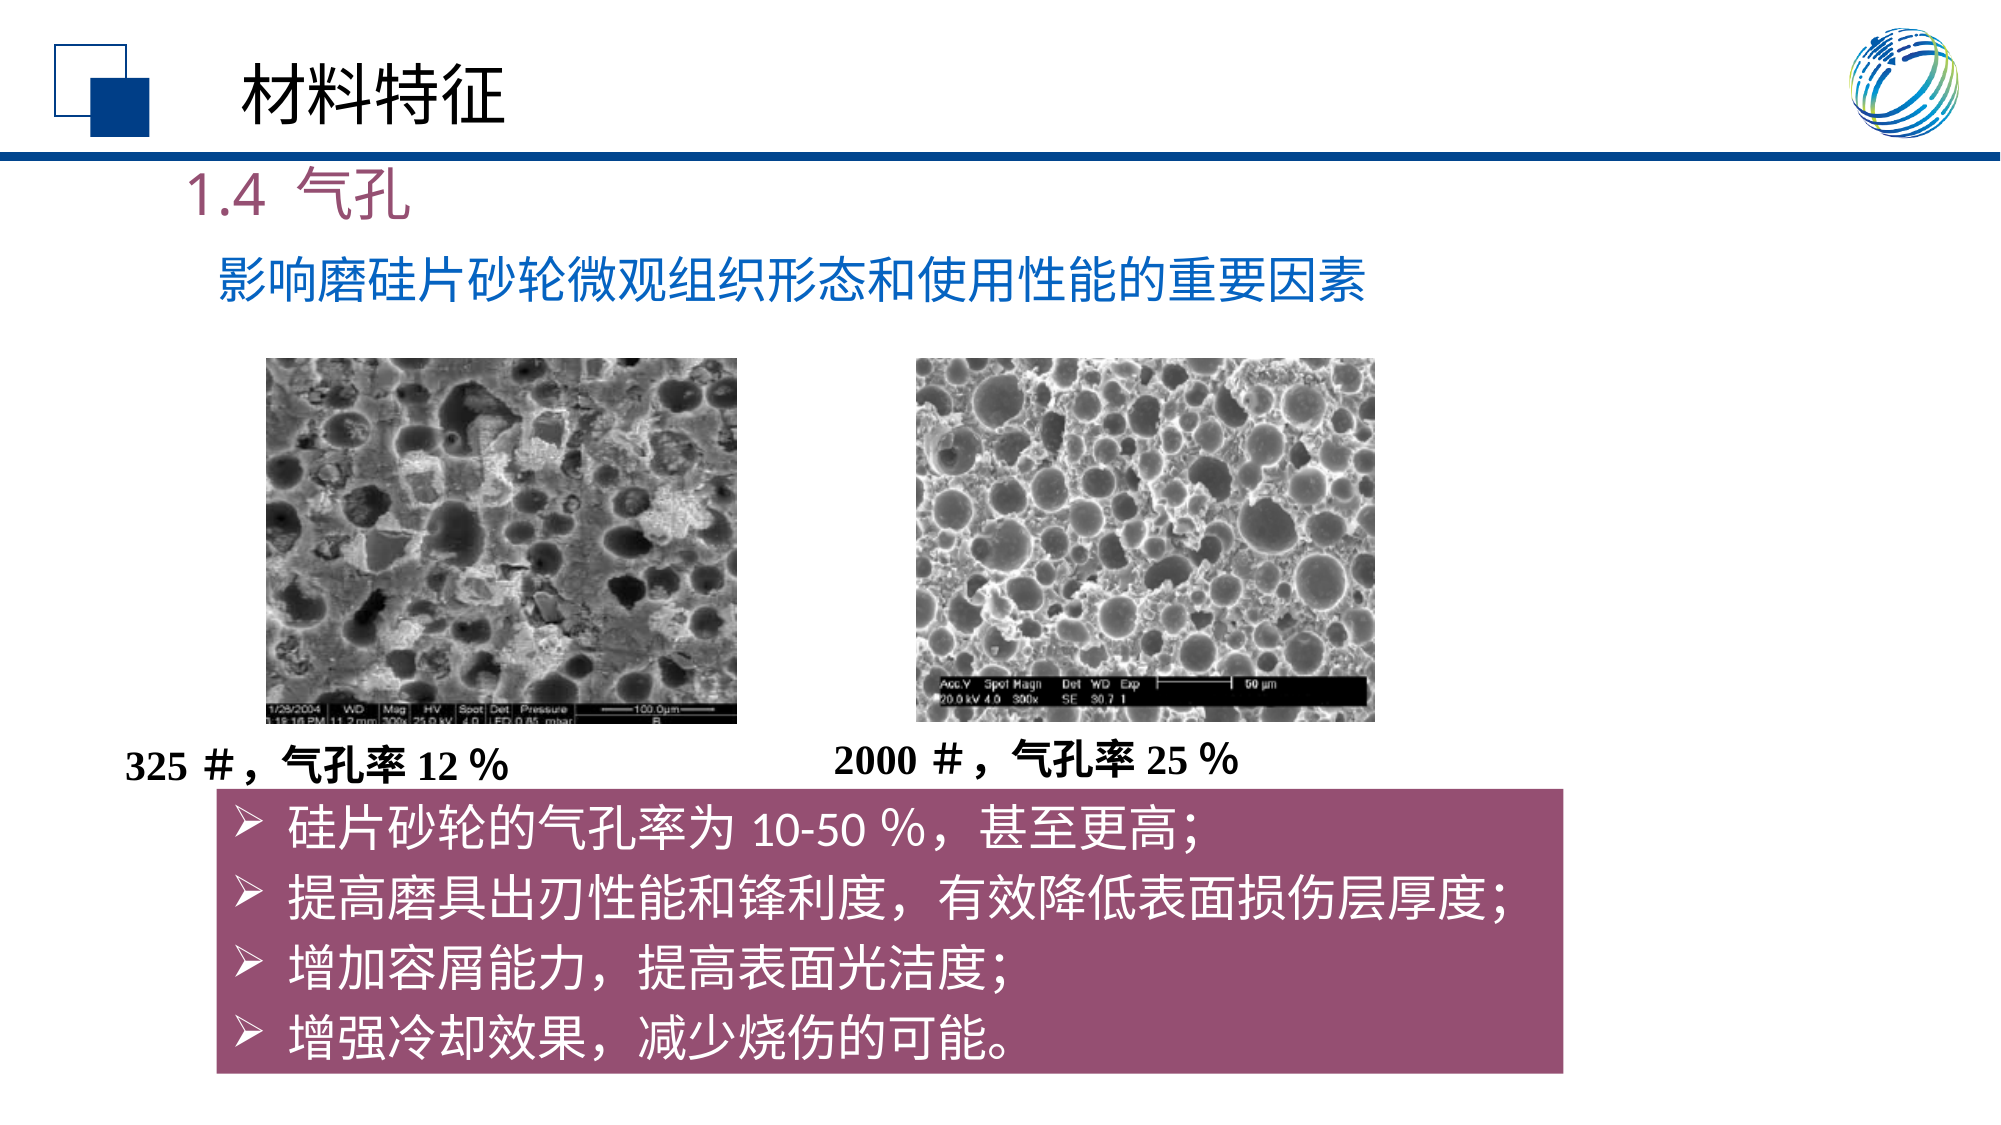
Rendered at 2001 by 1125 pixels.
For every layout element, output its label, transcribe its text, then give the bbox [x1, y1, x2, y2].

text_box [54, 45, 150, 137]
text_box 材料特征 [225, 45, 1094, 140]
text_box 硅片砂轮的气孔率为10-50％，甚至更高； 提高磨具出刃性能和锋利度，有效降低表面损伤层厚度； 增加容屑能力，提高表面光洁度； 增强冷却效果，减少烧伤的可能。 [216, 788, 1564, 1074]
picture [1845, 24, 1963, 142]
picture [916, 358, 1375, 722]
picture [266, 358, 737, 724]
text_box 1.4 气孔 [169, 158, 1505, 246]
text_box 325＃，气孔率12％ [110, 731, 784, 796]
text_box 影响磨硅片砂轮微观组织形态和使用性能的重要因素 [110, 241, 1493, 329]
text_box 2000＃，气孔率25％ [819, 725, 1493, 791]
